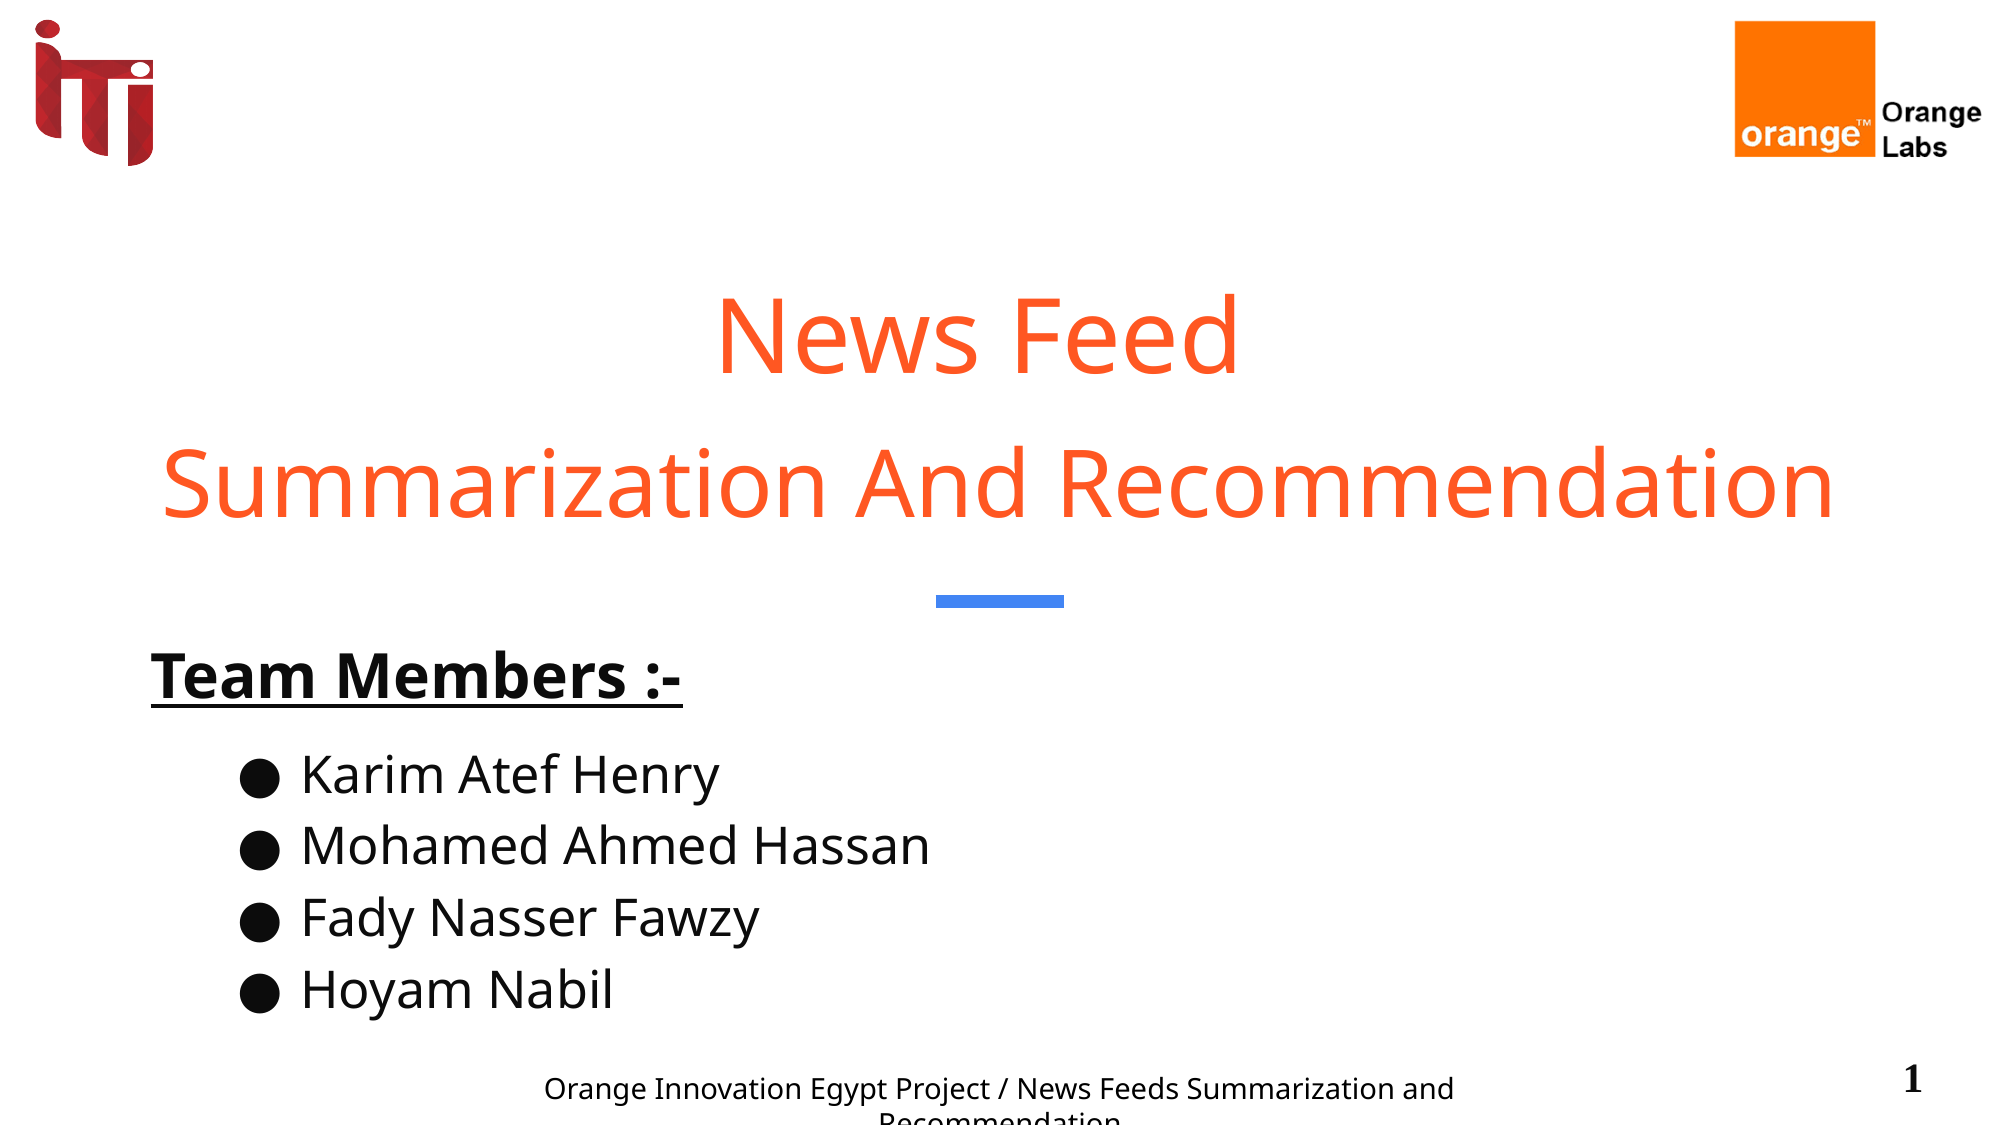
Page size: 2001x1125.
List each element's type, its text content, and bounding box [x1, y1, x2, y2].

subtitle Team Members :- Karim Atef Henry Mohamed Ahmed Hassan Fady Nasser Fawzy Hoyam Nabil [130, 604, 1073, 1086]
title News Feed Summarization And Recommendation [0, 142, 2000, 572]
picture [1712, 12, 2000, 142]
slide_number ‹#› [1853, 1032, 1974, 1119]
picture [24, 0, 169, 142]
